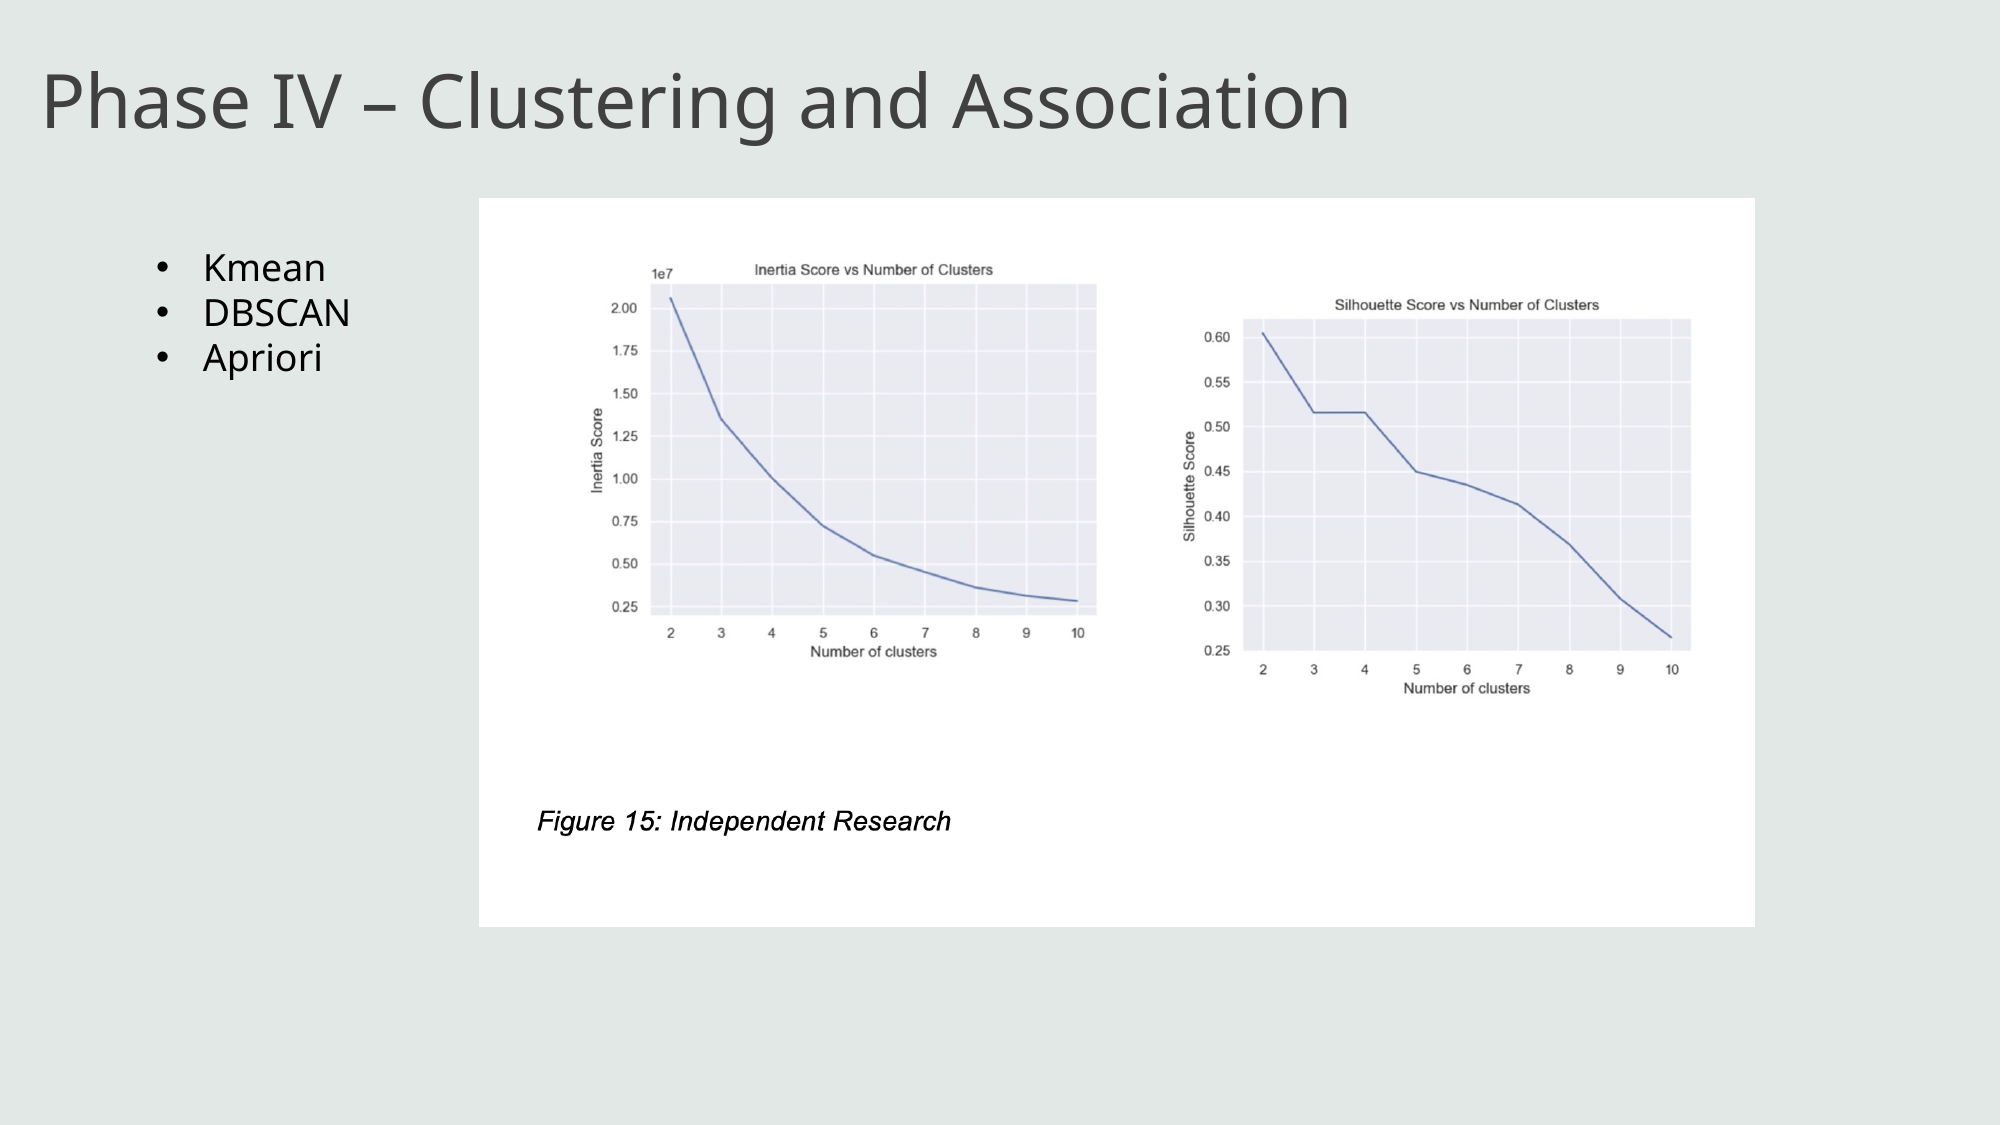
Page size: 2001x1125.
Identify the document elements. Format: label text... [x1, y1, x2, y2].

picture [479, 197, 1755, 927]
text_box Kmean DBSCAN Apriori [141, 236, 479, 477]
text_box Phase IV – Clustering and Association [25, 45, 1813, 151]
